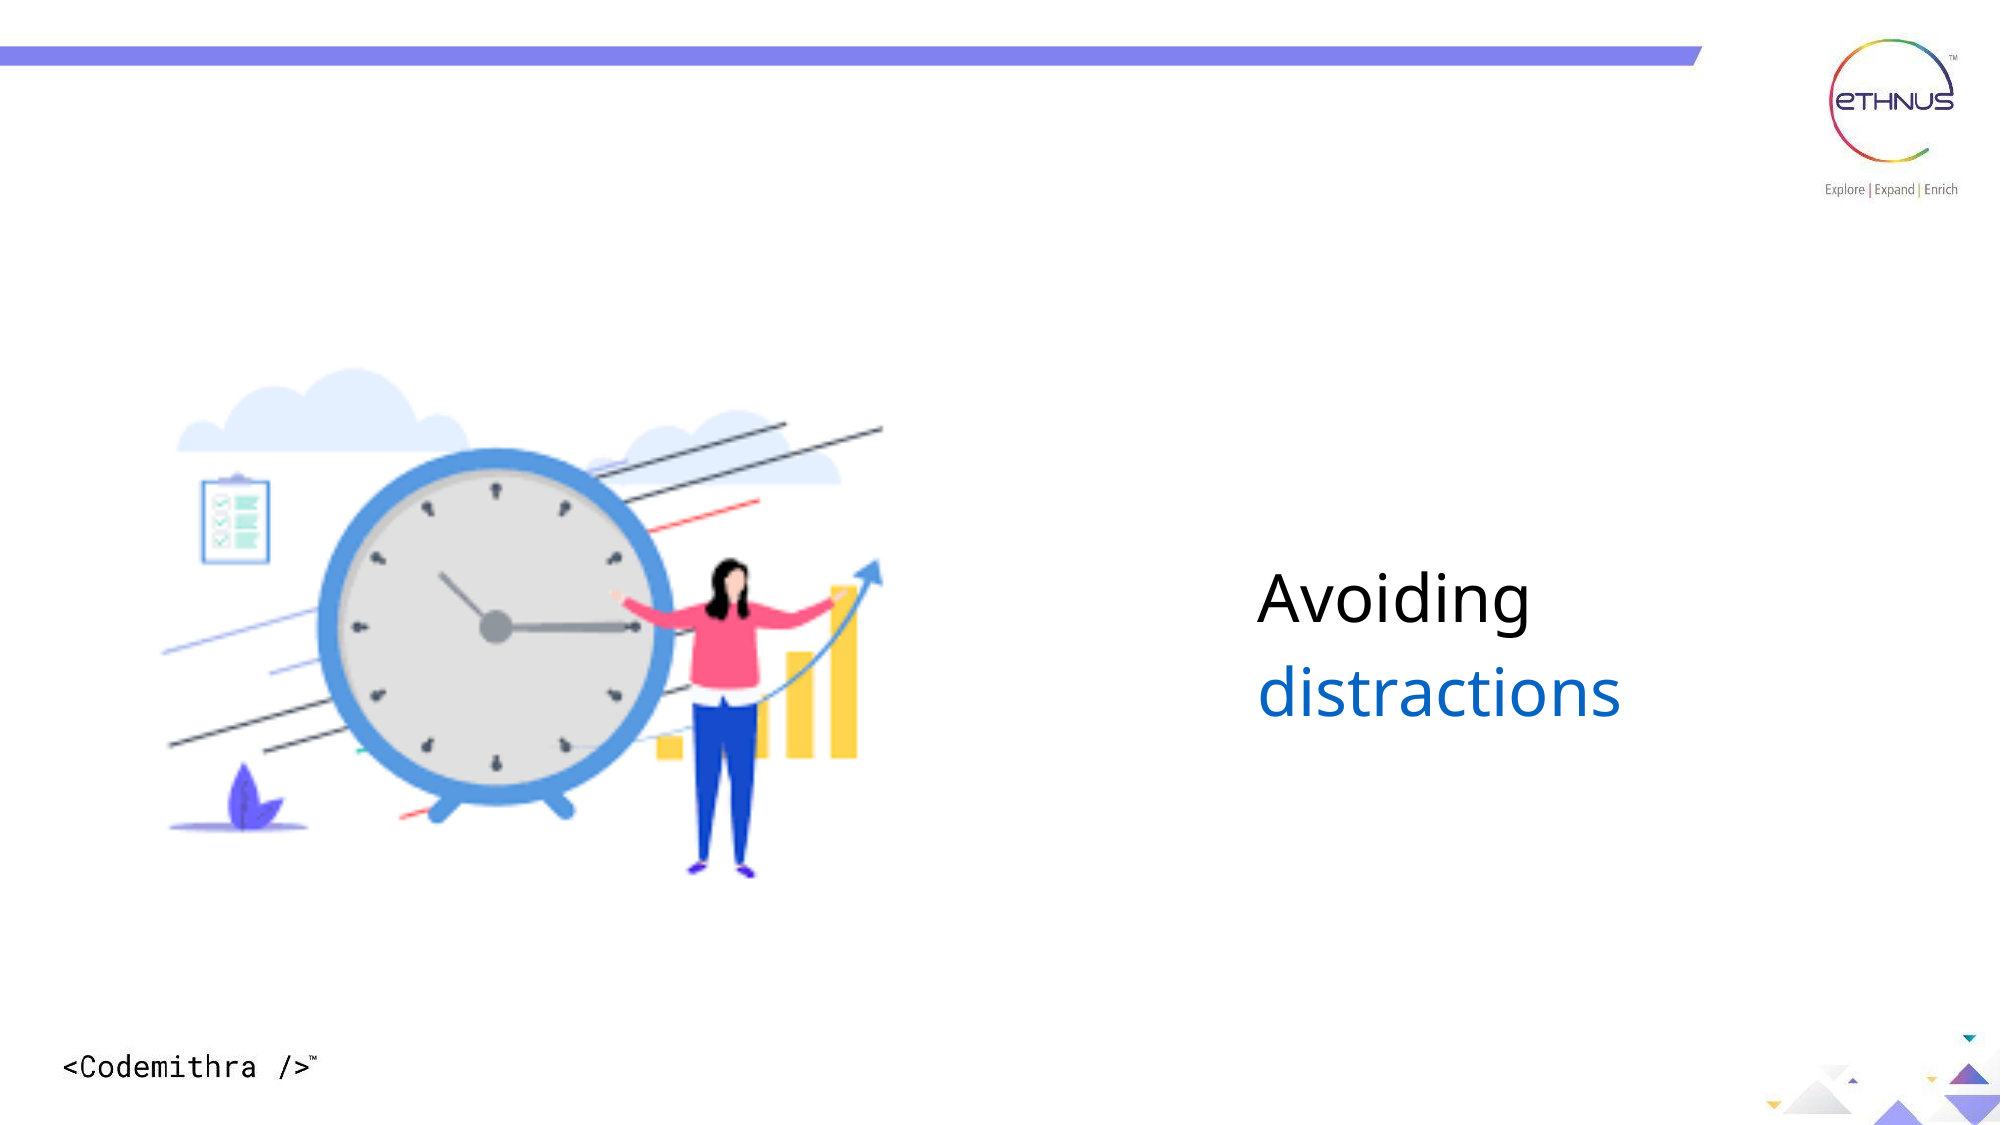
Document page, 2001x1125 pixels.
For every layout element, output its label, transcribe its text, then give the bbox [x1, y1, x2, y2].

picture [0, 1, 2000, 1125]
text_box PRESENTATION SKILLS [71, 51, 691, 155]
text_box Avoiding distractions [1257, 543, 1972, 634]
